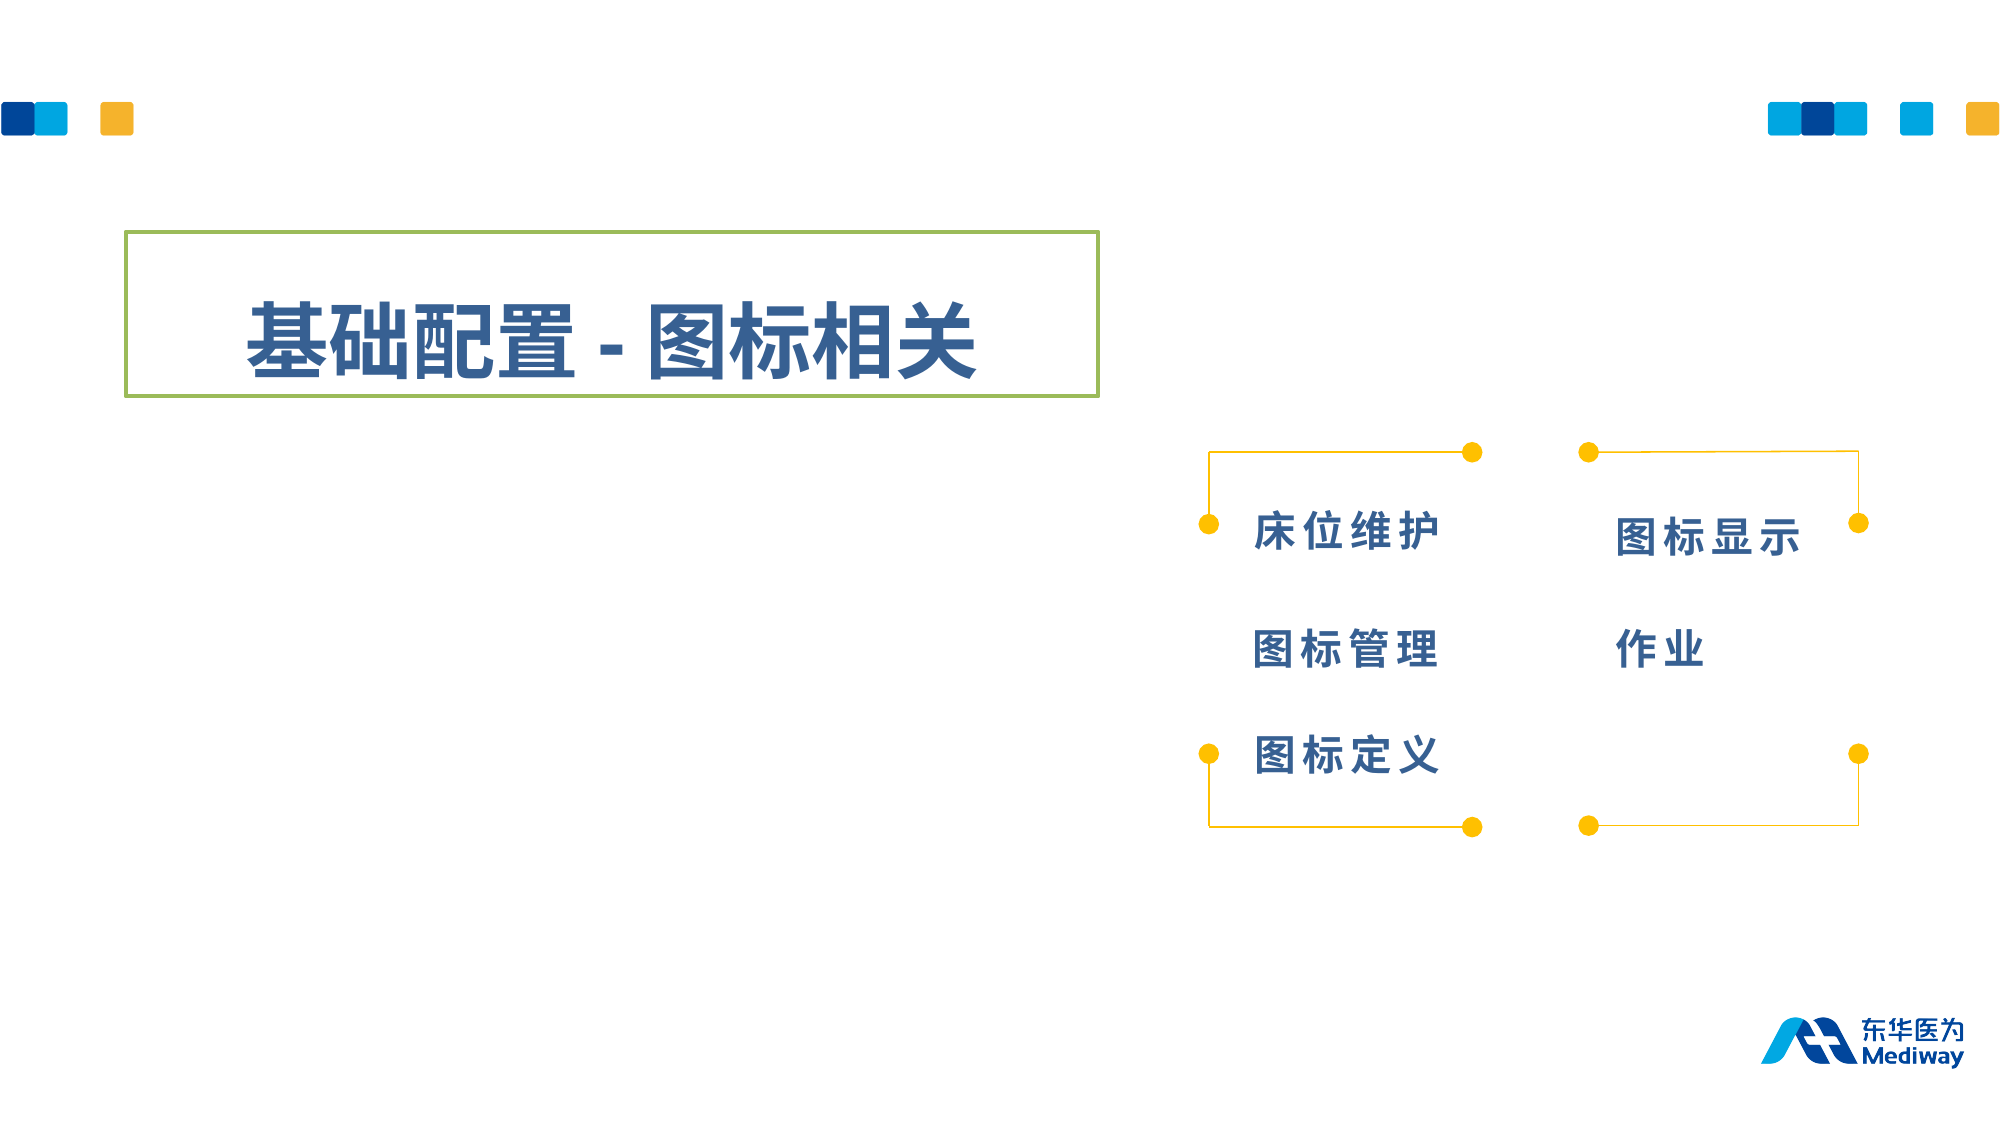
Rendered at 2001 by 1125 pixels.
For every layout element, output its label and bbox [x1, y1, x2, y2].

text_box [125, 231, 1866, 828]
picture [0, 81, 2001, 157]
picture [1758, 1011, 1971, 1070]
